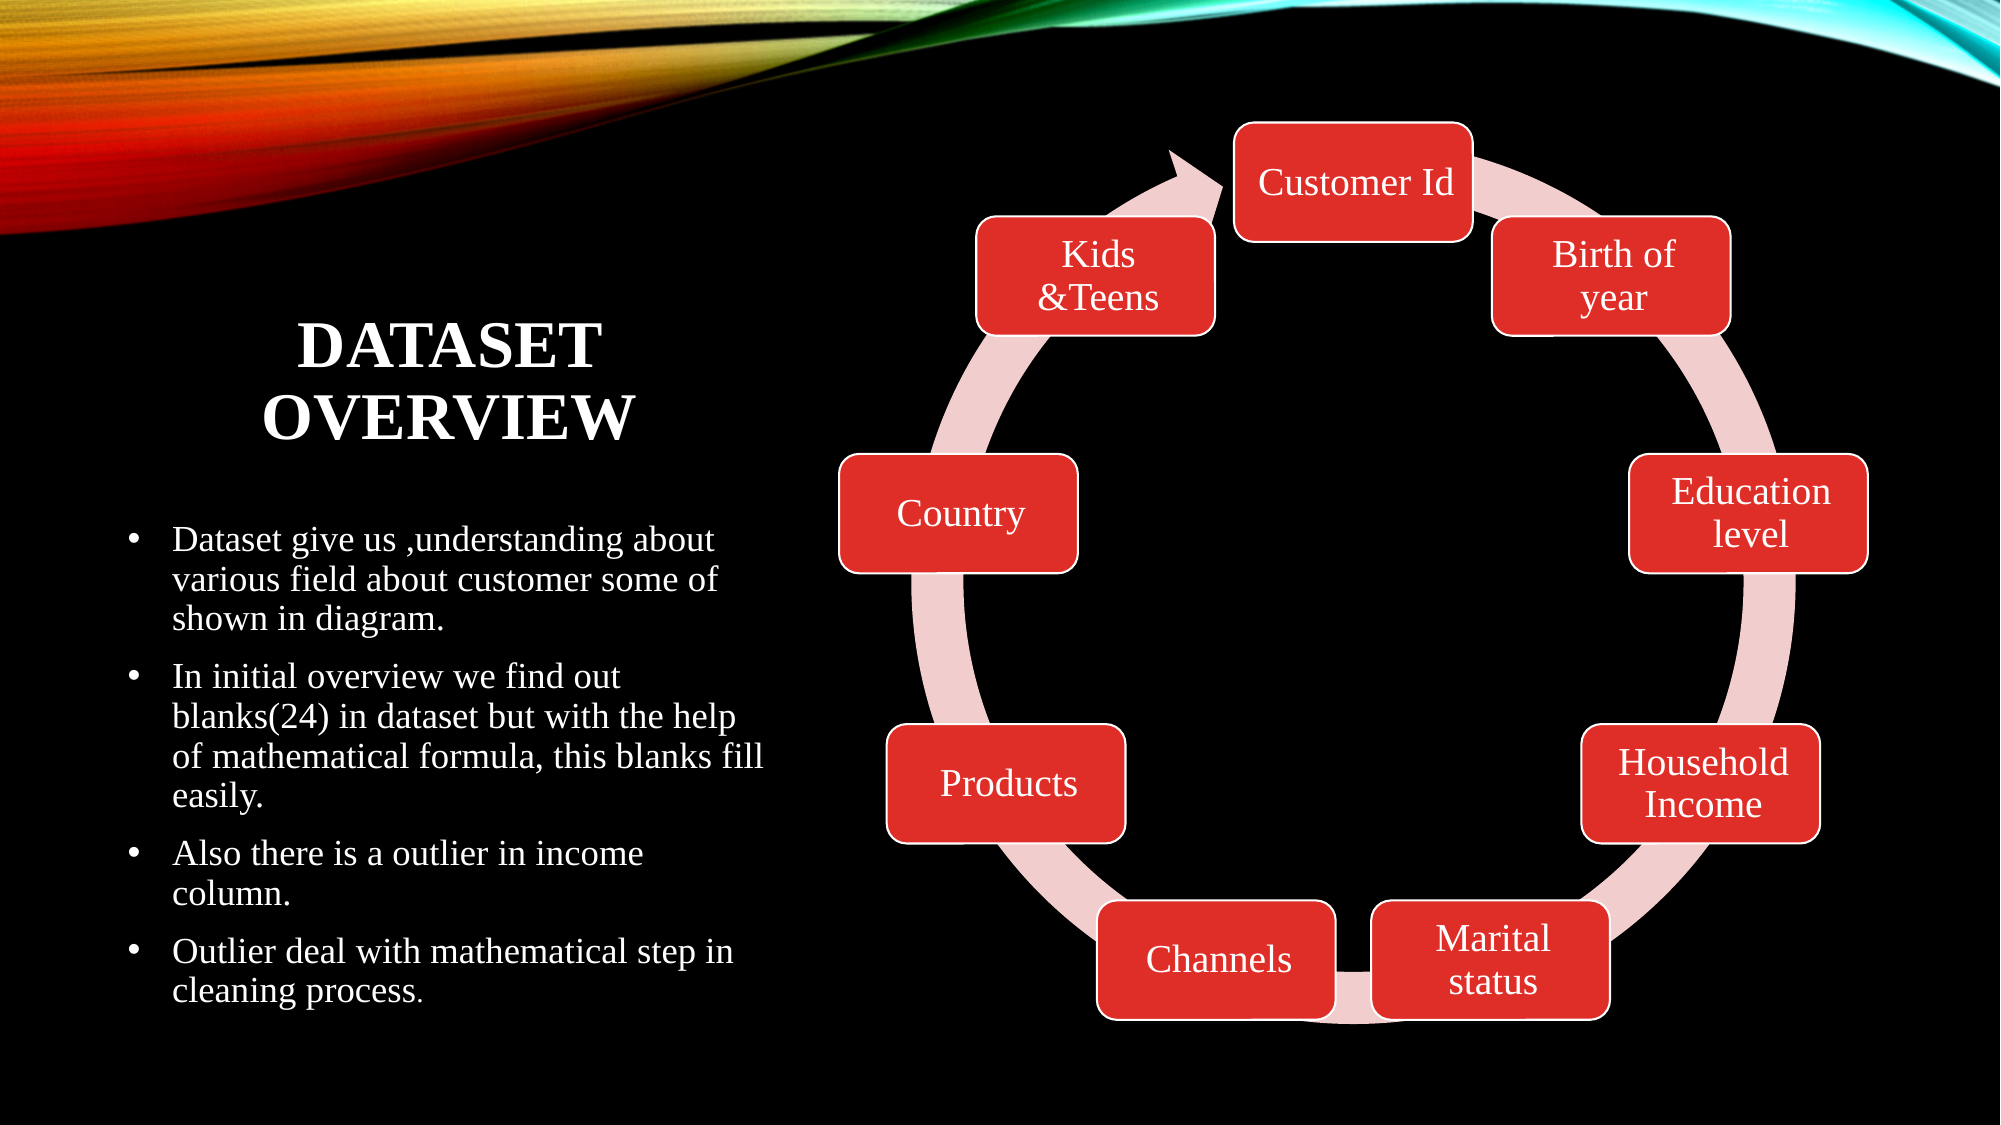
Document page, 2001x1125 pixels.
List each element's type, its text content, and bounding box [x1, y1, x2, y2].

list Dataset give us ,understanding about various field about customer some of shown in diagram. In initial overview we find out blanks(24) in dataset but with the help of mathematical formula, this blanks fill easily. Also there is a outlier in income column. Outlier deal with mathematical step in cleaning process. [112, 512, 788, 1021]
picture [0, 0, 2000, 237]
title DATASET OVERVIEW [112, 272, 788, 462]
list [819, 122, 1888, 1021]
